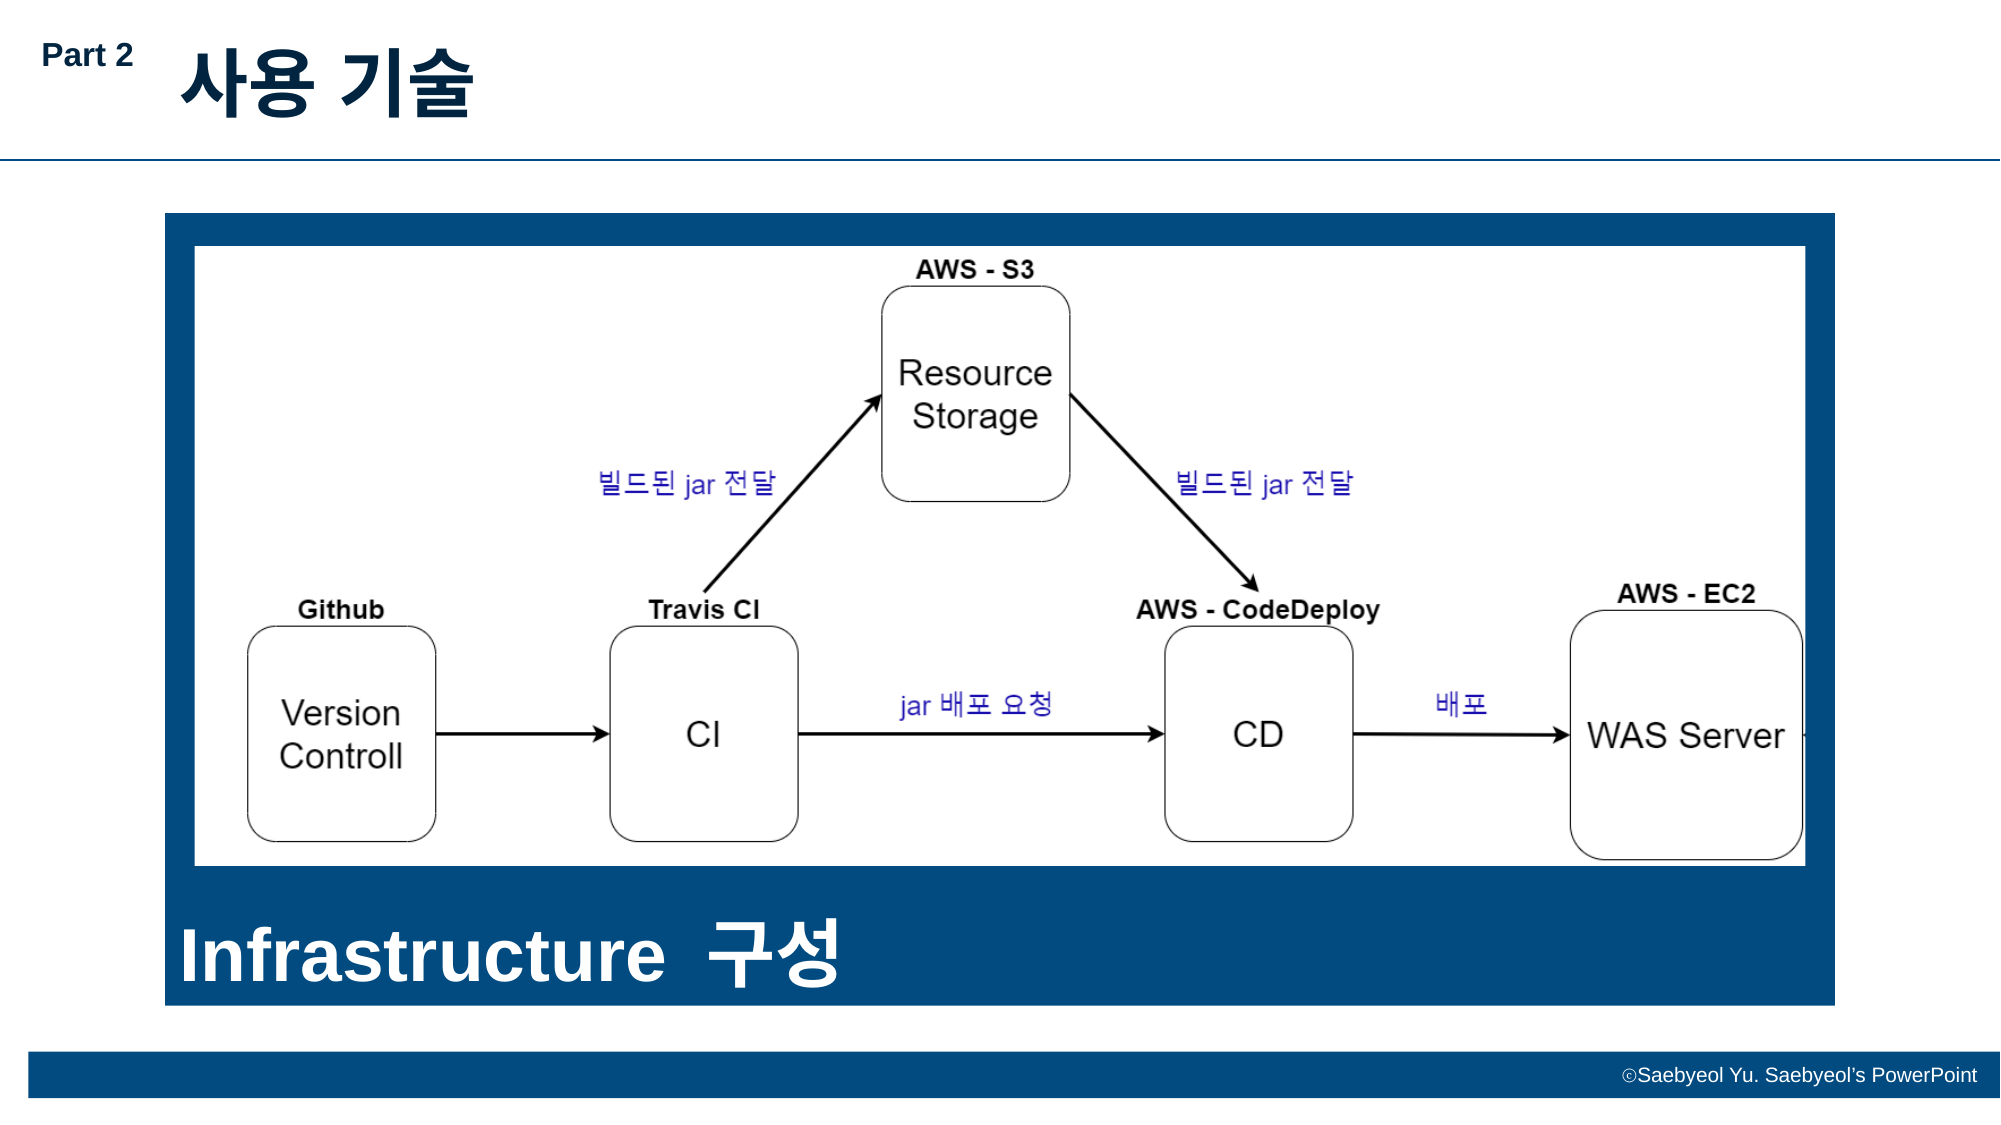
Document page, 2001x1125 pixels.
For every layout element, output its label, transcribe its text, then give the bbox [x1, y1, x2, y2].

picture [194, 246, 1806, 866]
text_box Infrastructure 구성 [164, 899, 936, 1005]
text_box Part 2 [26, 26, 165, 81]
text_box 사용 기술 [164, 28, 783, 134]
text_box [164, 212, 1836, 1007]
